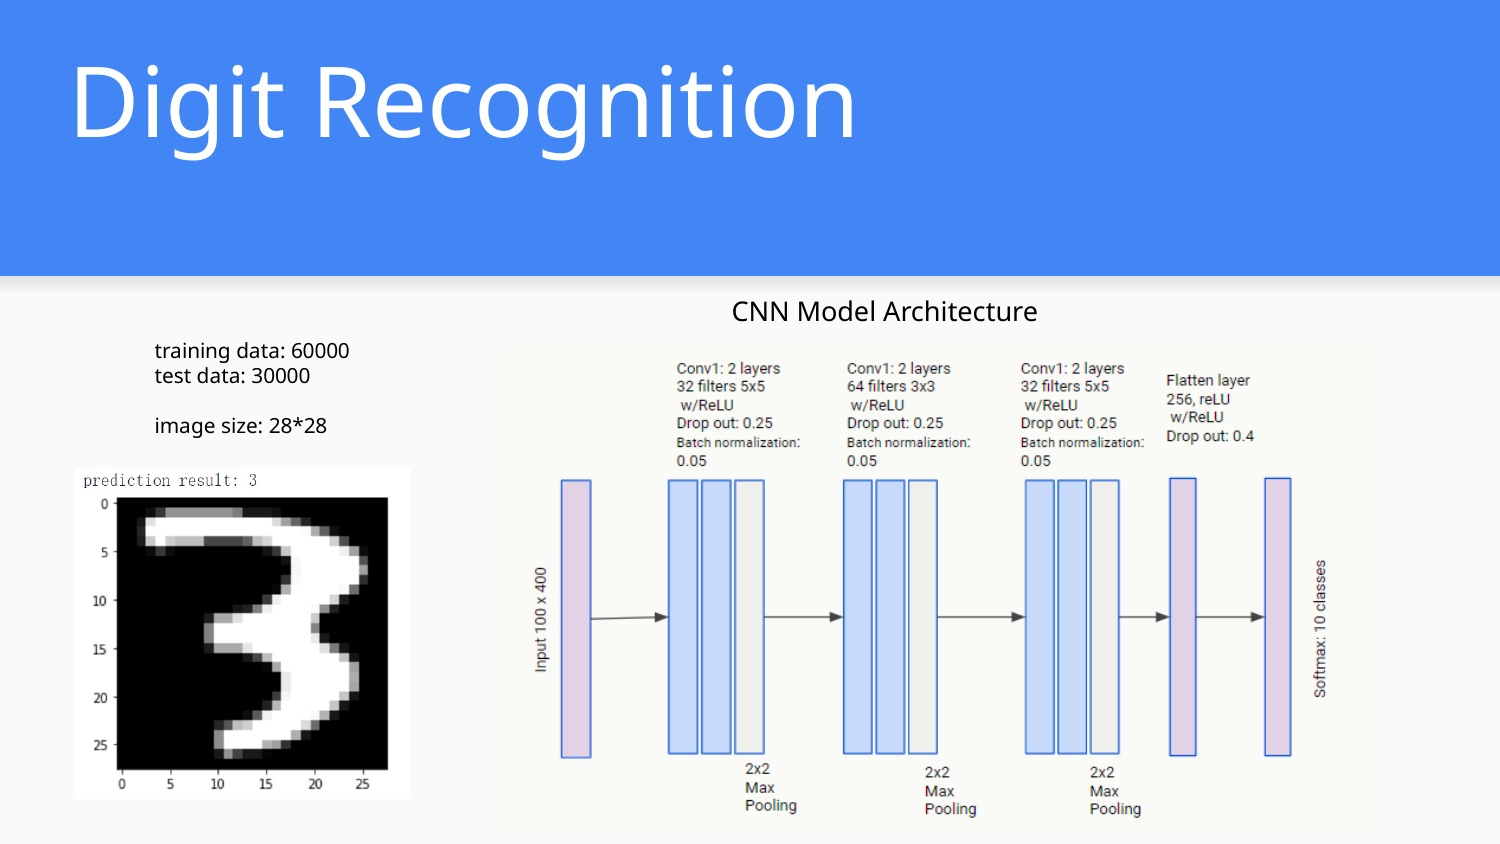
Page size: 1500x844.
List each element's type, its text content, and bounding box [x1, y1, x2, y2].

picture [75, 468, 412, 799]
picture [502, 343, 1382, 833]
title Digit Recognition [53, 45, 1114, 172]
text_box CNN Model Architecture [716, 279, 1324, 341]
text_box training data: 60000 test data: 30000 image size: 28*28 [139, 322, 385, 467]
